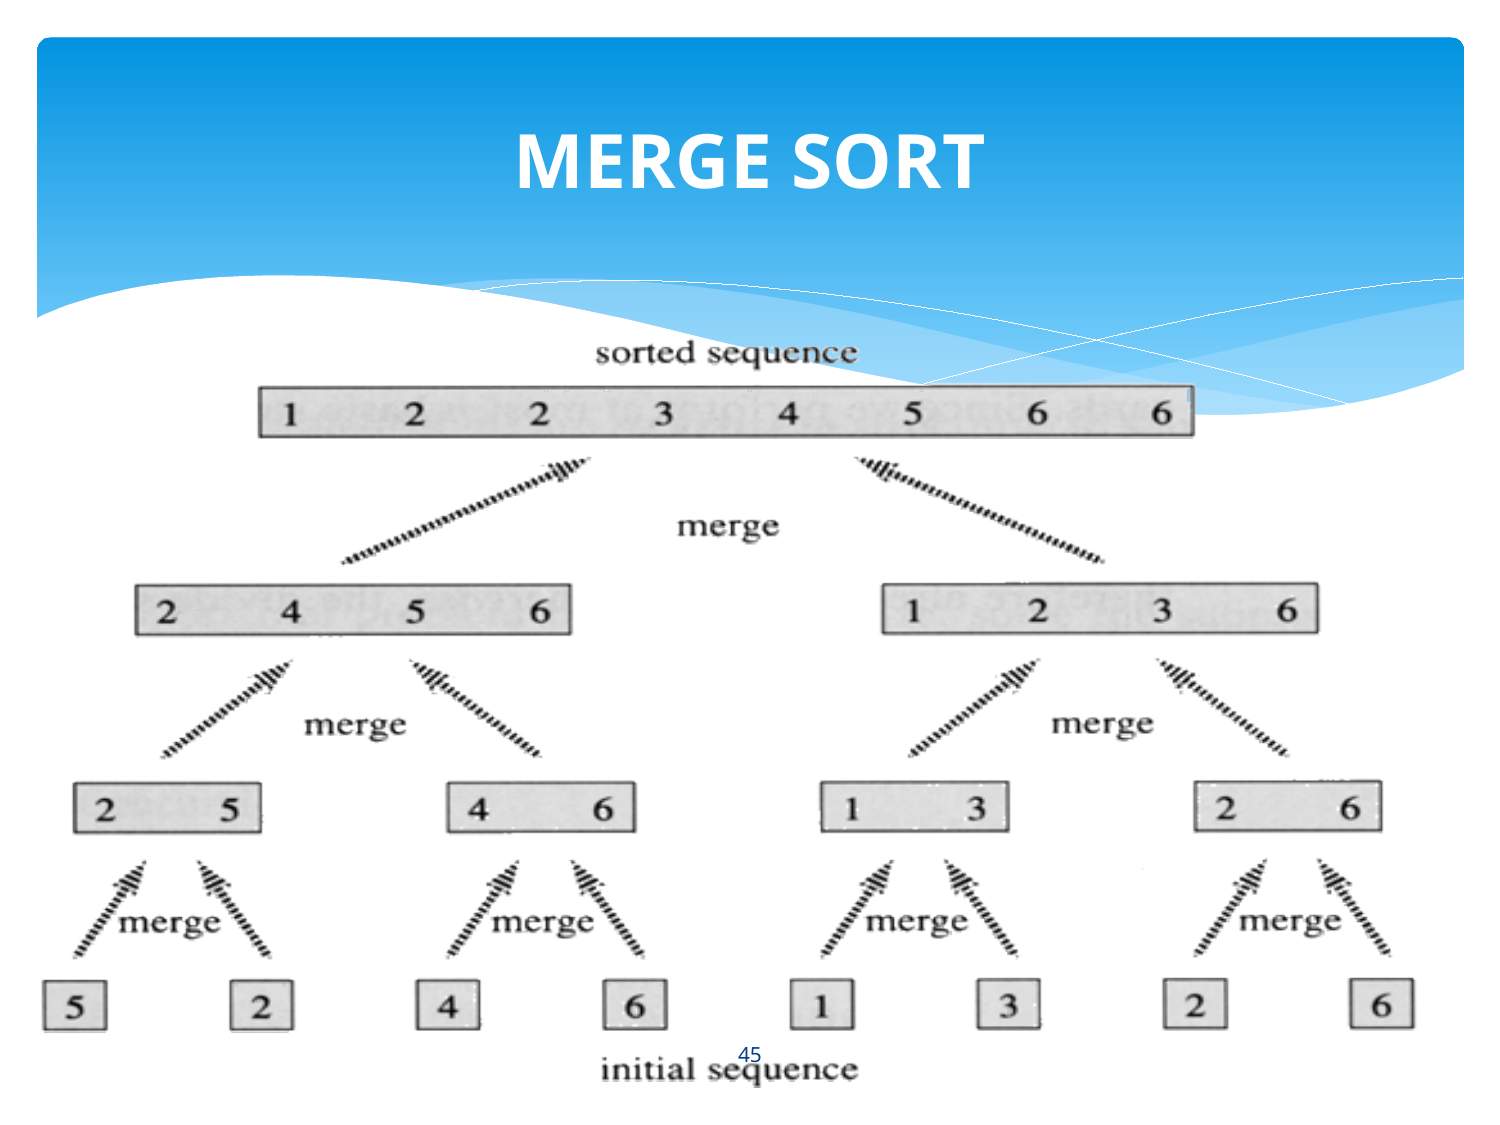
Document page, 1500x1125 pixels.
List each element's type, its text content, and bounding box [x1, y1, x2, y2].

title MERGE SORT [75, 55, 1425, 261]
picture [37, 337, 1426, 1088]
